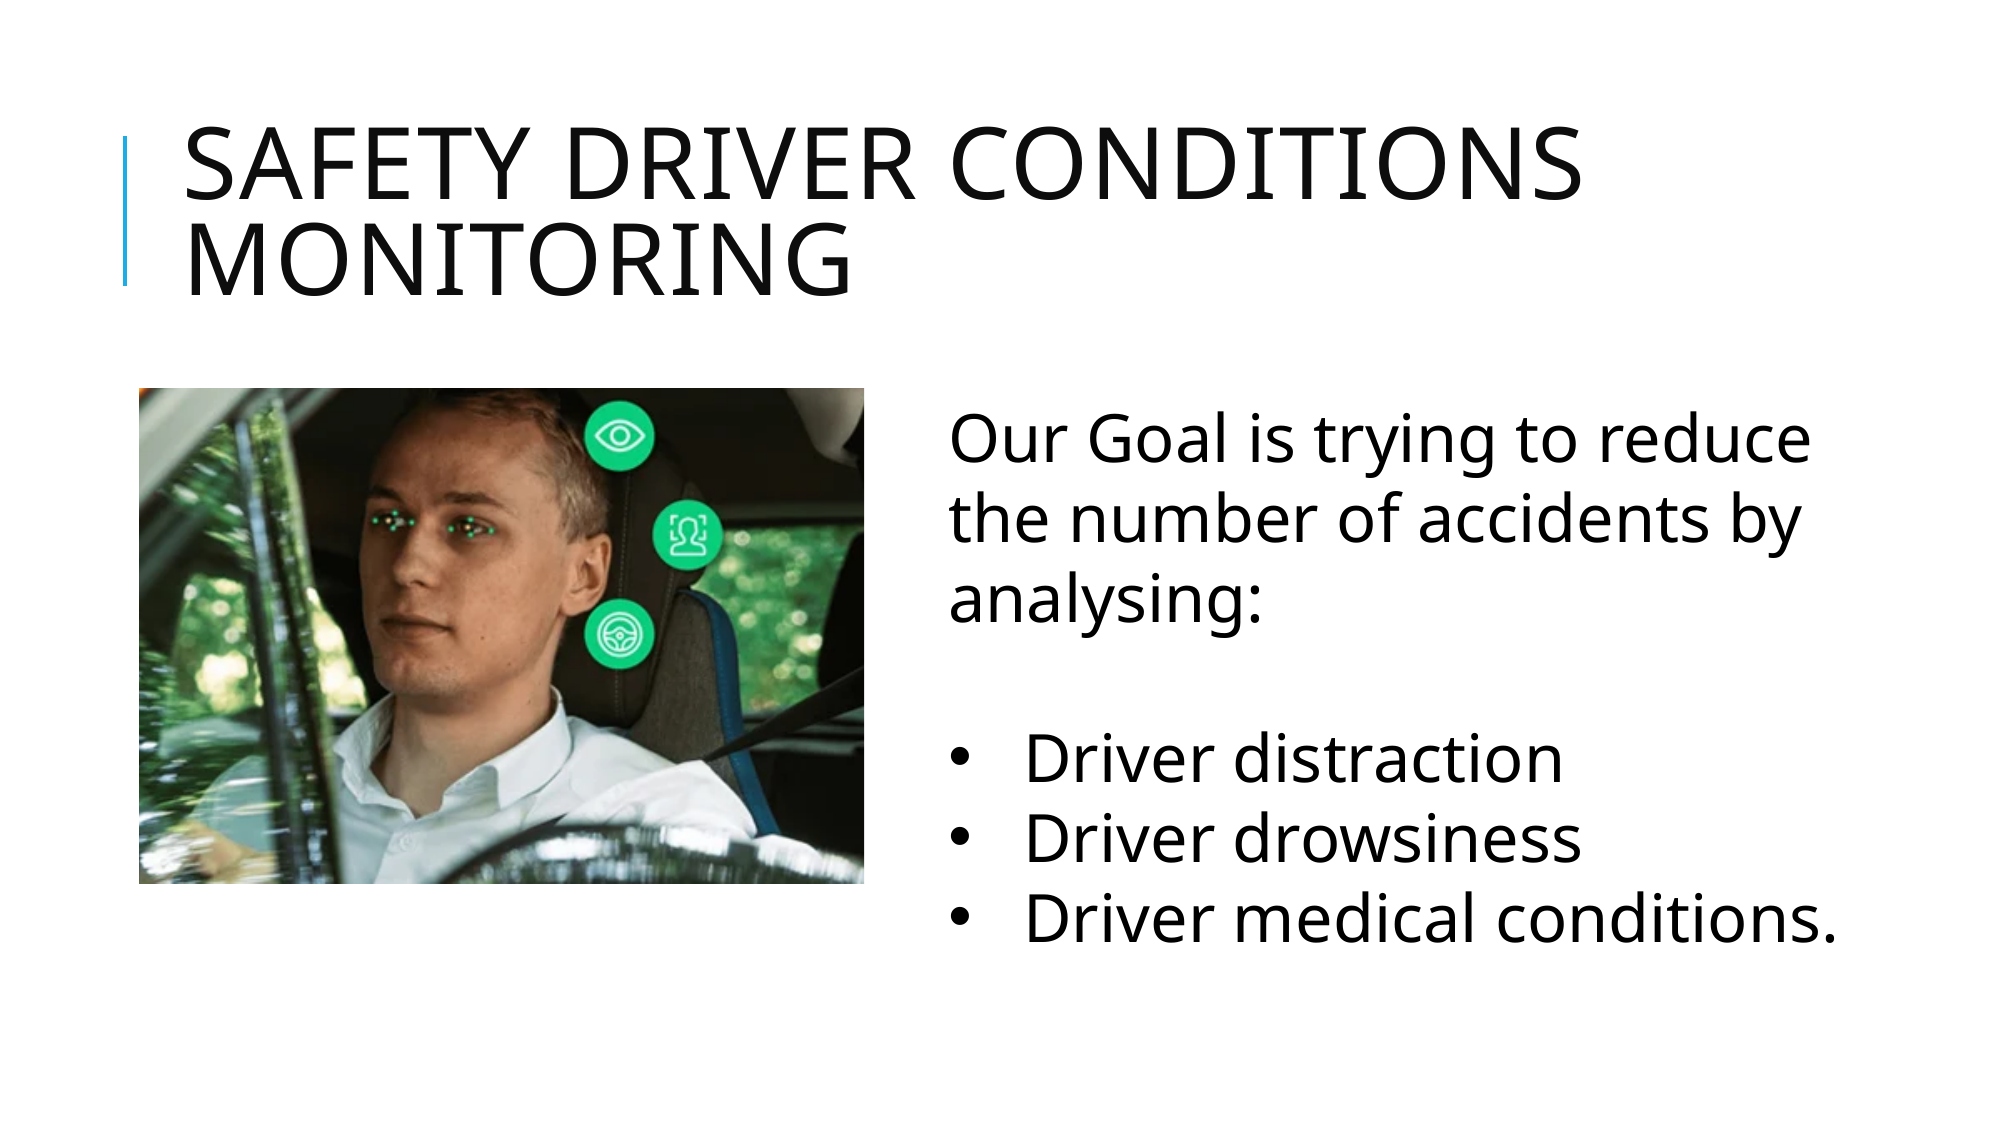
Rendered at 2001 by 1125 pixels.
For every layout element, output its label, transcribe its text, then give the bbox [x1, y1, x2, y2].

title Safety Driver Conditions MONITORING [168, 96, 1763, 342]
picture [138, 388, 865, 885]
text_box Our Goal is trying to reduce the number of accidents by analysing: Driver distraction Driver drowsiness Driver medical conditions. [933, 388, 1934, 963]
